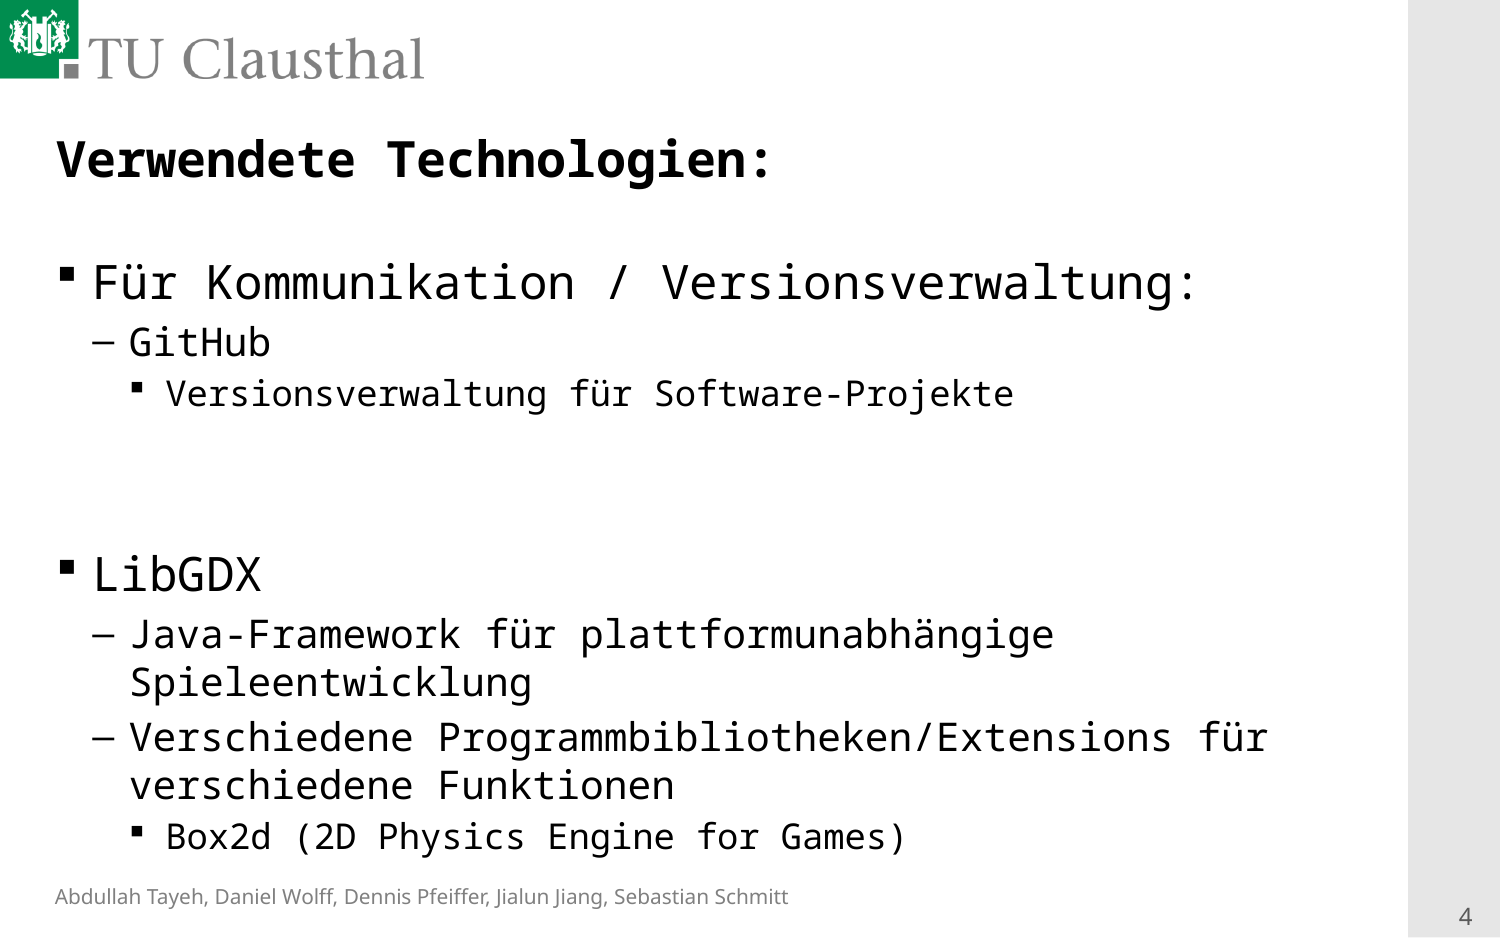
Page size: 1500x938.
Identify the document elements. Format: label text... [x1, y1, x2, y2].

picture [0, 0, 424, 79]
title Verwendete Technologien: [41, 120, 1388, 198]
list Für Kommunikation / Versionsverwaltung: GitHub Versionsverwaltung für Software-Projekte LibGDX Java-Framework für plattformunabhängige Spieleentwicklung Verschiedene Programmbibliotheken/Extensions für verschiedene Funktionen Box2d (2D Physics Engine for Games) [41, 244, 1388, 871]
